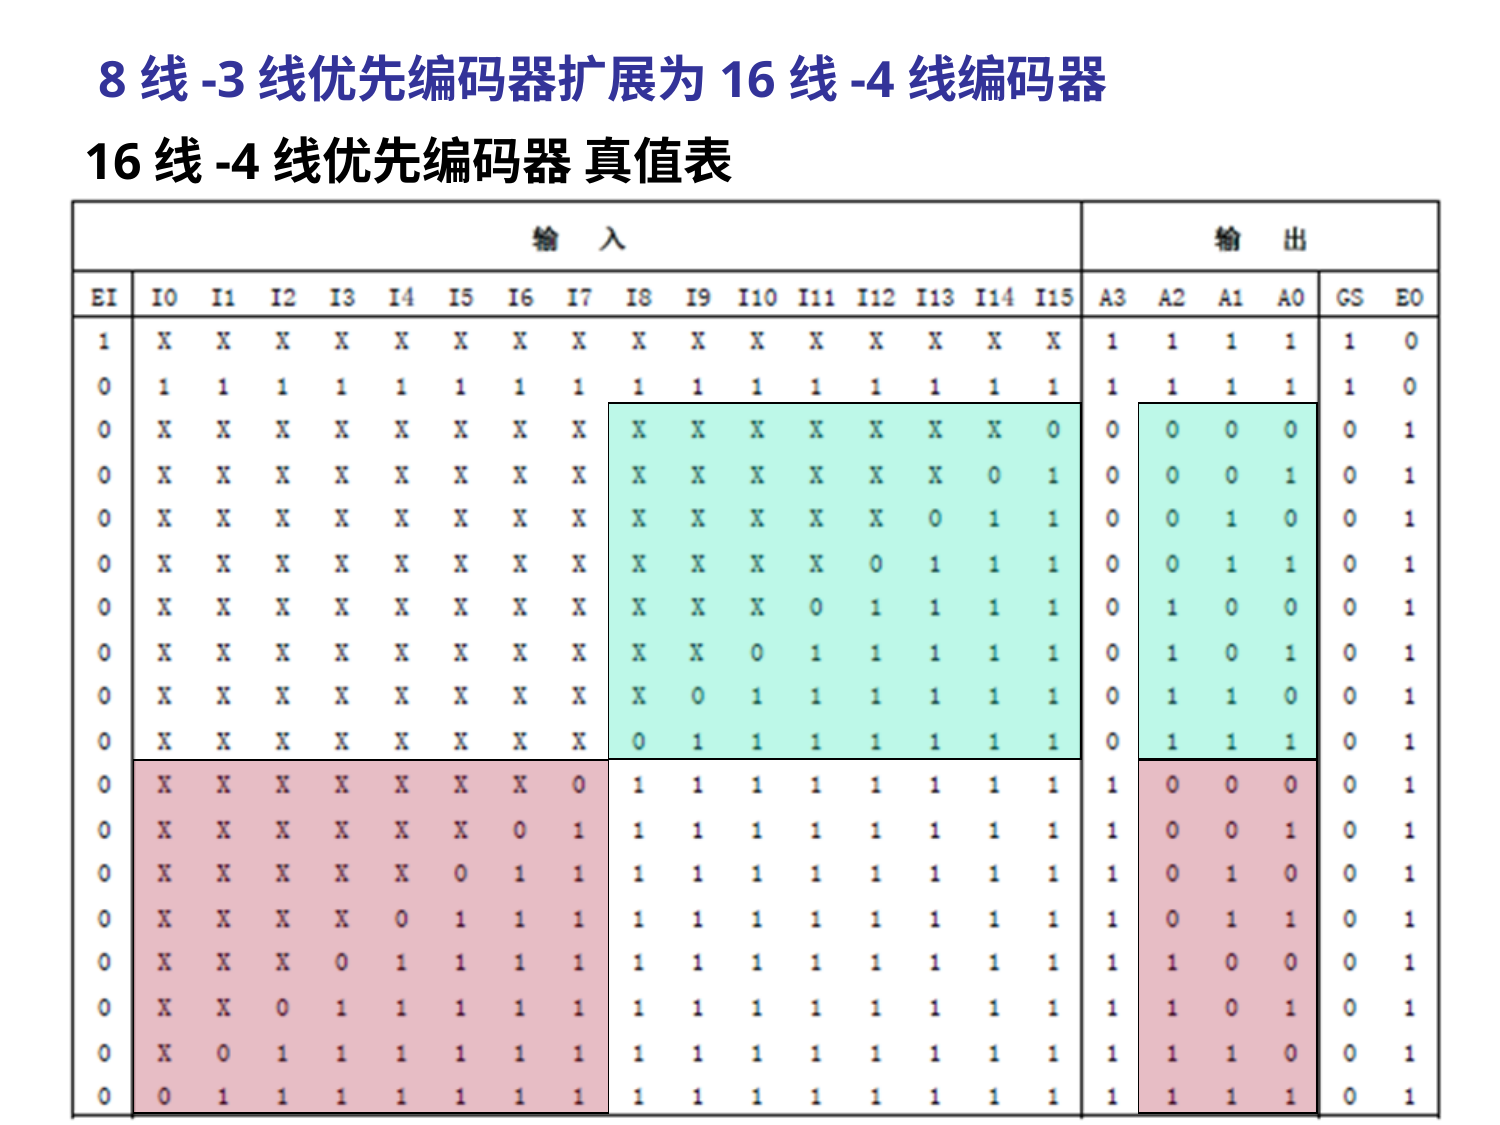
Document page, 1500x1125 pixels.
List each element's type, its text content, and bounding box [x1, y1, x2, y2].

title 8线-3线优先编码器扩展为16线-4线编码器 [83, 36, 1362, 115]
text_box 16线-4线优先编码器 真值表 [70, 121, 1439, 193]
picture [61, 194, 1446, 1124]
